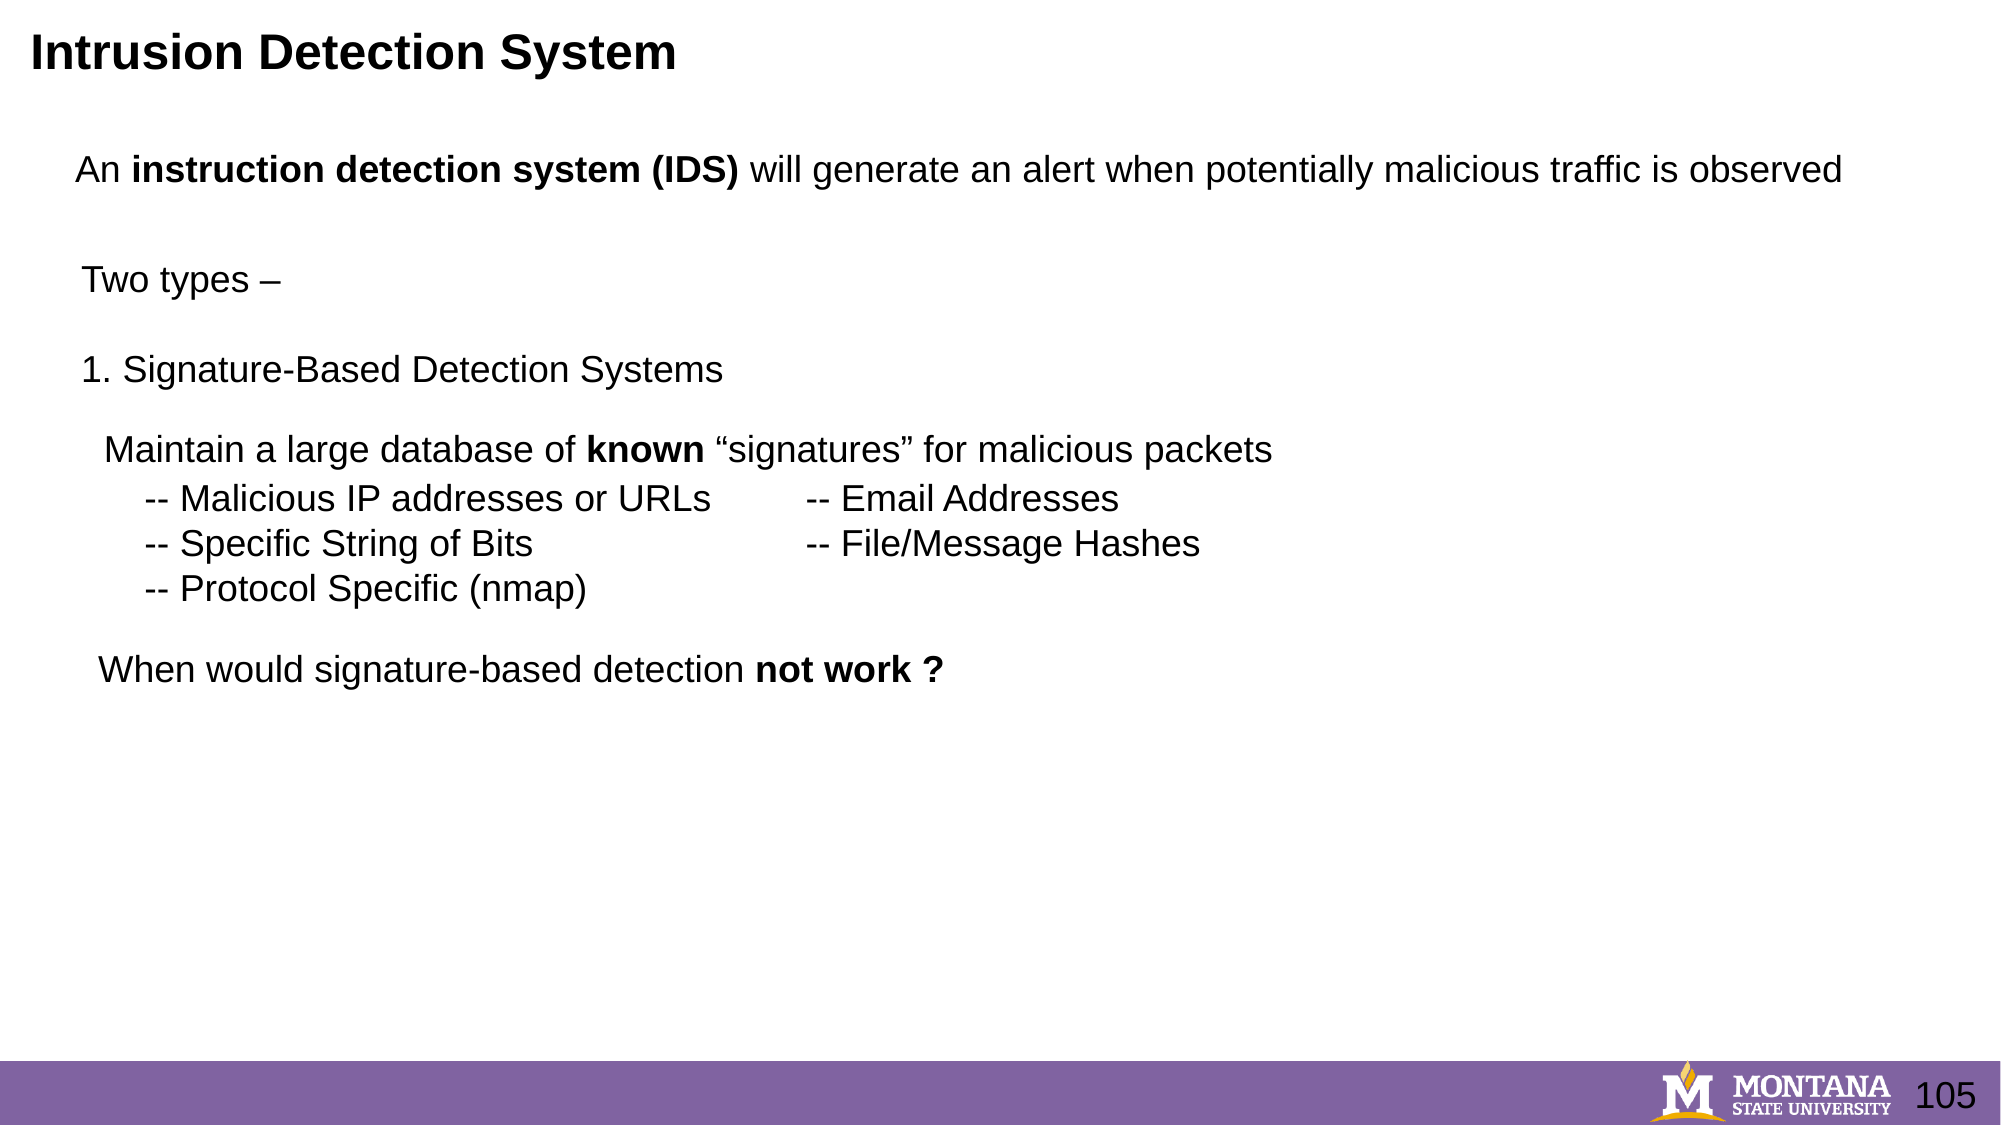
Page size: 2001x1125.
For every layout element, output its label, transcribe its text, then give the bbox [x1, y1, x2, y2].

text_box When would signature-based detection not work ? [83, 637, 1051, 698]
text_box Intrusion Detection System [15, 12, 693, 88]
text_box -- Malicious IP addresses or URLs -- Email Addresses -- Specific String of Bits -- File/Message Hashes -- Protocol Specific (nmap) [129, 467, 1218, 617]
picture [1650, 1060, 1891, 1122]
text_box Two types – 1. Signature-Based Detection Systems [66, 247, 739, 398]
slide_number 105 [1887, 1072, 1994, 1125]
text_box Maintain a large database of known “signatures” for malicious packets [88, 417, 1289, 478]
text_box An instruction detection system (IDS) will generate an alert when potentially malicious traffic is observed [60, 137, 1859, 198]
